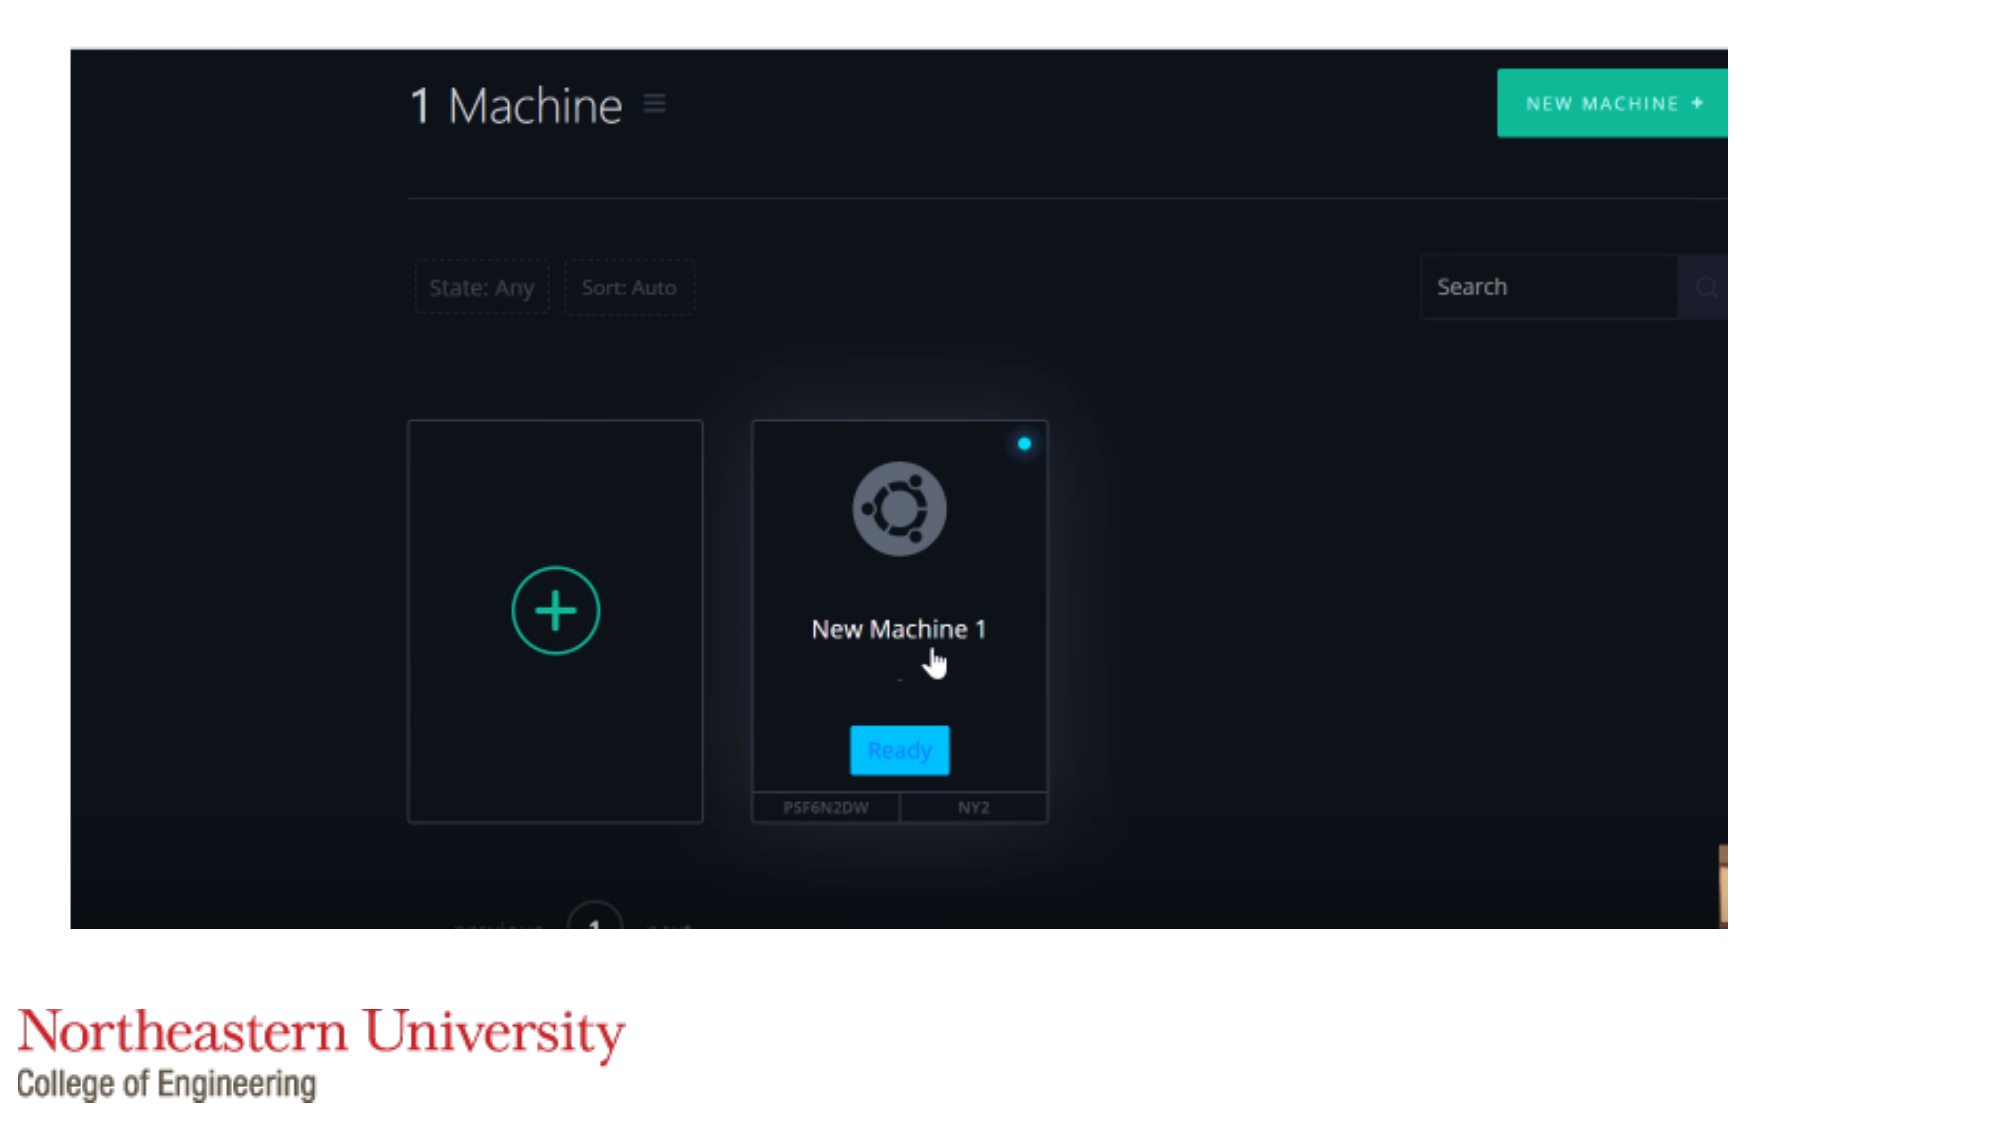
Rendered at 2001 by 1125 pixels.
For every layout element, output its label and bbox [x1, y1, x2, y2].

list [69, 46, 1728, 929]
picture [18, 1009, 626, 1103]
